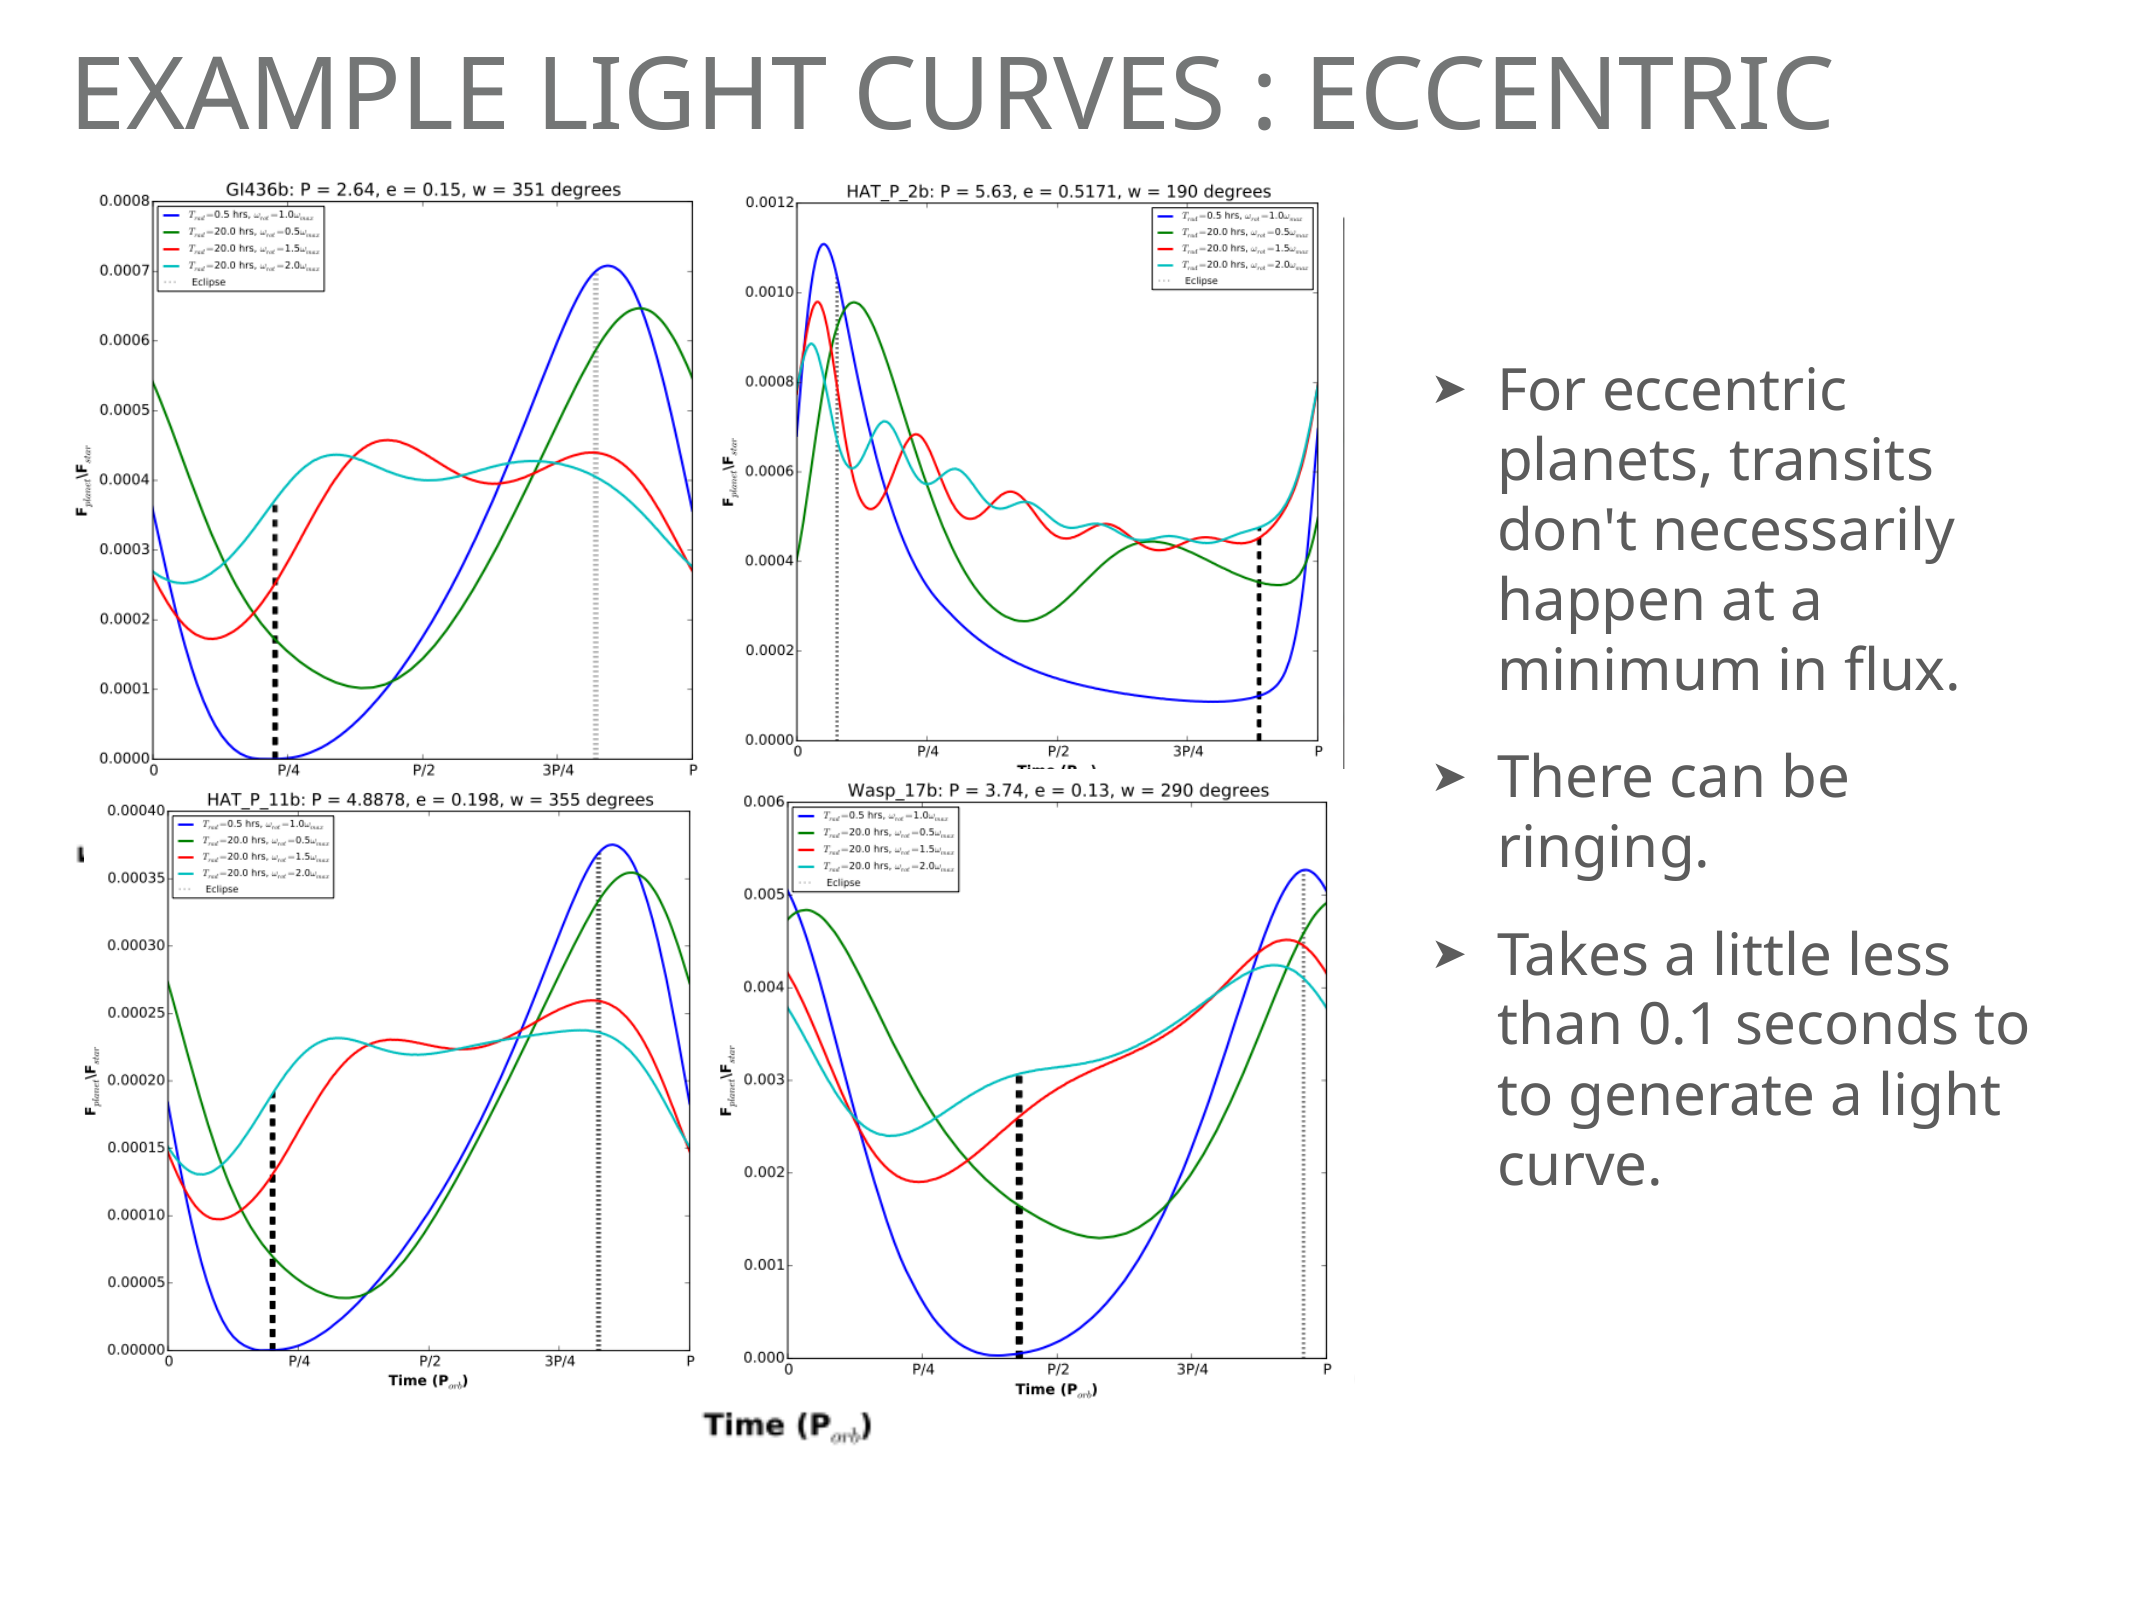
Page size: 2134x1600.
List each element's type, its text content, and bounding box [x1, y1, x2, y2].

picture [58, 148, 1403, 1452]
list For eccentric planets, transits don't necessarily happen at a minimum in flux. There can be ringing. Takes a little less than 0.1 seconds to to generate a light curve. [1421, 342, 2053, 1364]
title Example Light curves : Eccentric orbits [61, 19, 2089, 141]
